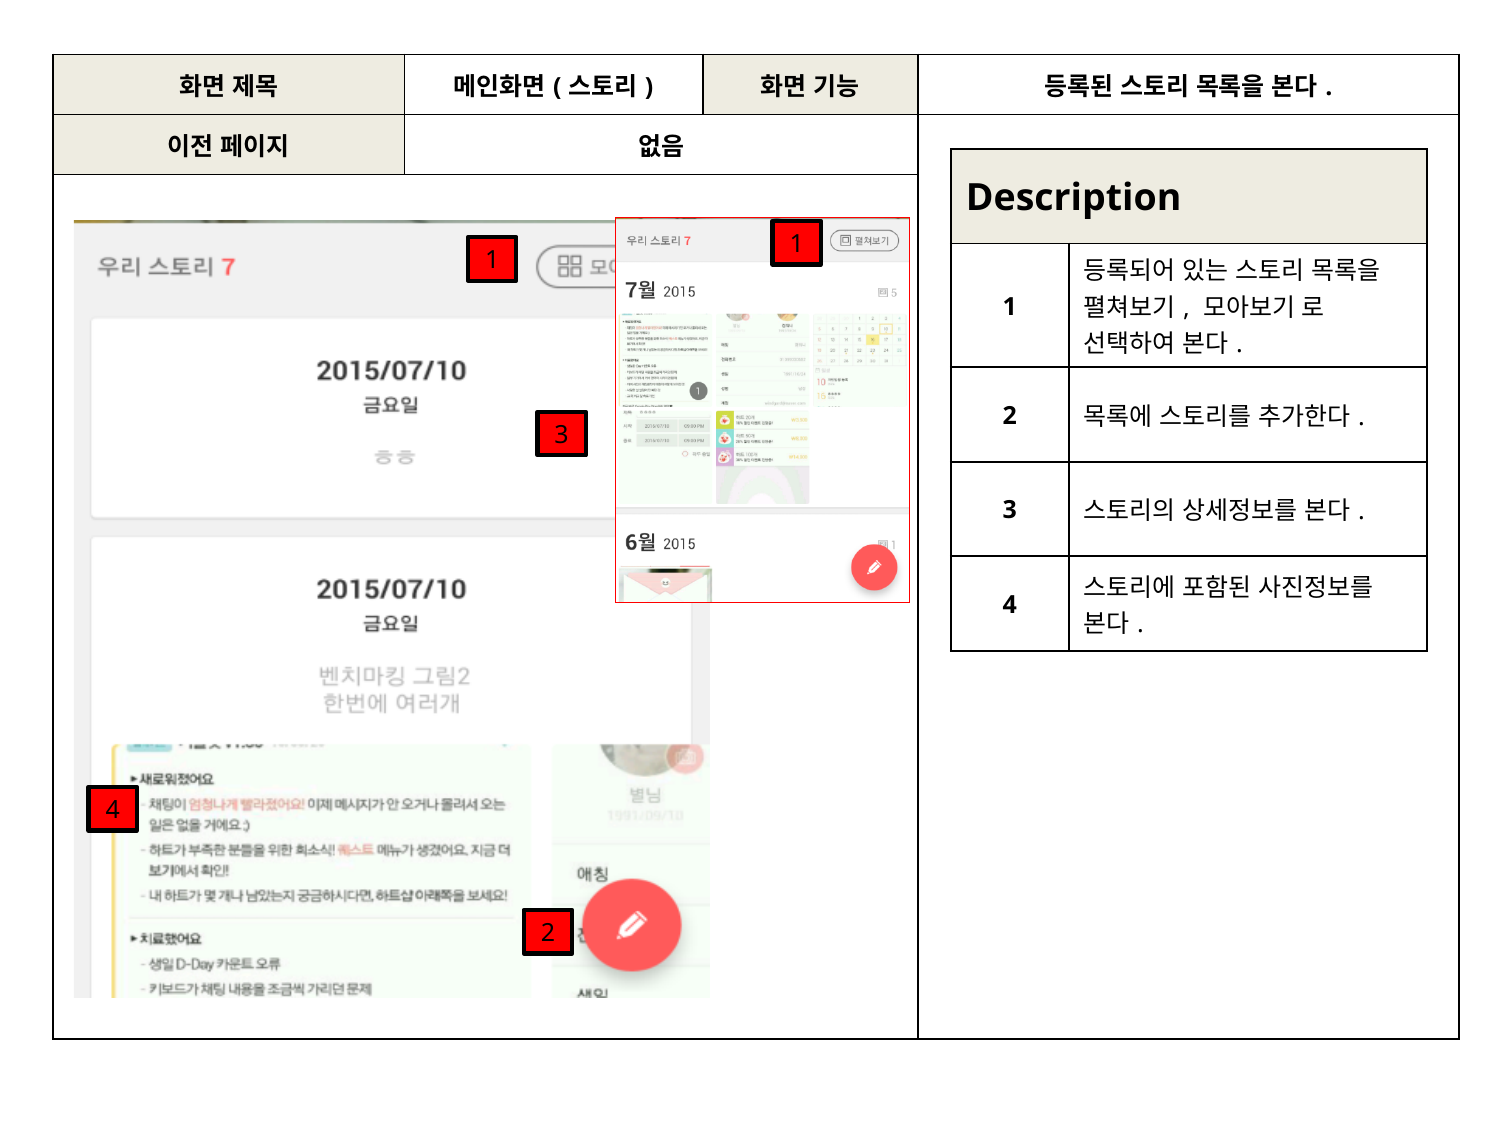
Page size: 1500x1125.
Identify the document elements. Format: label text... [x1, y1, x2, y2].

table_cell 2 [952, 368, 1068, 461]
table_header 화면 기능 [704, 55, 917, 114]
table_cell [54, 175, 917, 1038]
table_cell 4 [952, 557, 1068, 650]
table_cell 목록에 스토리를 추가한다. [1070, 368, 1426, 461]
table_cell 스토리의 상세정보를 본다. [1070, 463, 1426, 555]
table_header 등록된 스토리 목록을 본다. [919, 55, 1458, 114]
table_header 메인화면(스토리) [405, 55, 702, 114]
table_header 화면 제목 [54, 55, 404, 114]
table_cell 3 [952, 463, 1068, 555]
table_header Description [952, 150, 1426, 243]
table_cell 이전 페이지 [54, 115, 404, 174]
table_cell 없음 [405, 115, 917, 174]
table_cell 1 [952, 244, 1068, 366]
table_cell 등록되어 있는 스토리 목록을 펼쳐보기, 모아보기 로 선택하여 본다. [1070, 244, 1426, 366]
table_cell [919, 115, 1458, 1038]
table_cell 스토리에 포함된 사진정보를 본다. [1070, 557, 1426, 650]
picture [73, 217, 910, 998]
